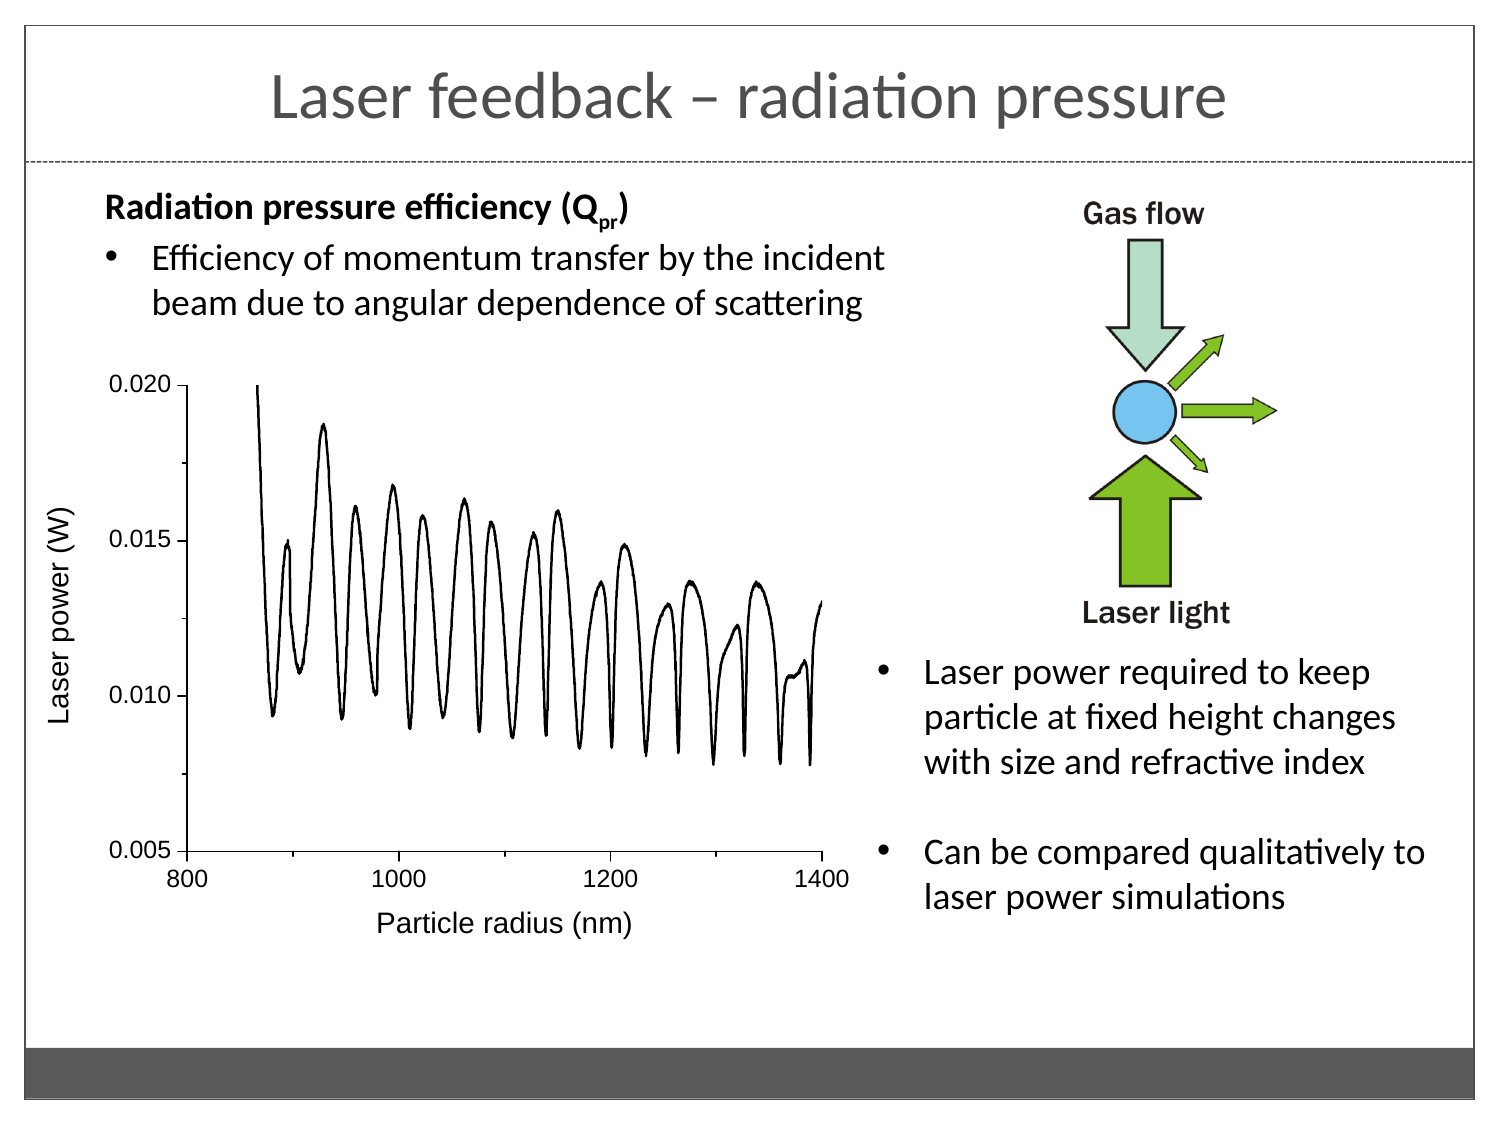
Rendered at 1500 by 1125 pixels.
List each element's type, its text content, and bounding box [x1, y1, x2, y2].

text_box Laser power required to keep particle at fixed height changes with size and refractive index Can be compared qualitatively to laser power simulations [960, 639, 1480, 925]
picture [1080, 201, 1279, 629]
text_box Radiation pressure efficiency (Qpr) Efficiency of momentum transfer by the incident beam due to angular dependence of scattering [90, 174, 921, 307]
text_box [20, 309, 953, 961]
text_box Laser feedback – radiation pressure [49, 45, 1450, 140]
